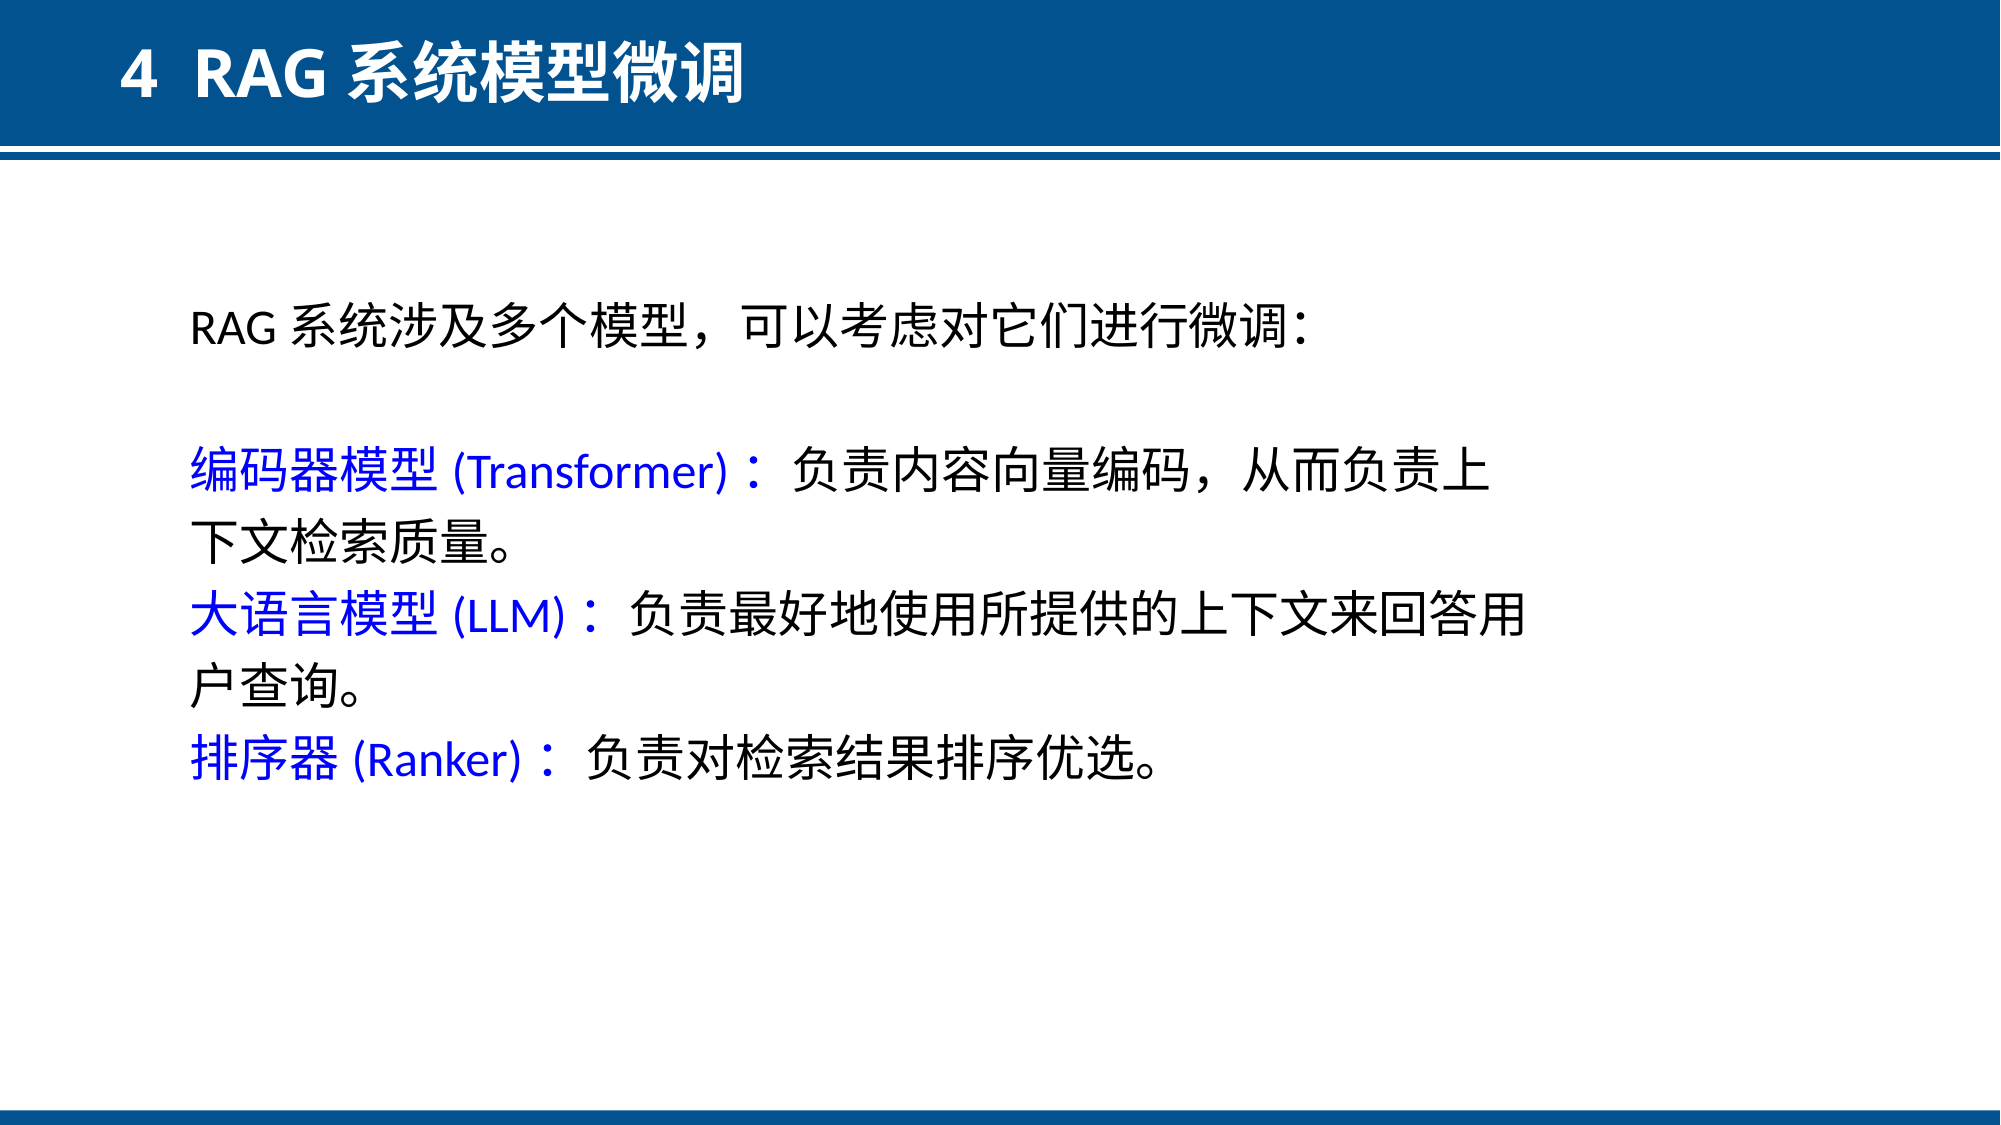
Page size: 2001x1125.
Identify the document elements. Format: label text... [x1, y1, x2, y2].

text_box RAG系统涉及多个模型，可以考虑对它们进行微调： 编码器模型(Transformer)：负责内容向量编码，从而负责上下文检索质量。 大语言模型(LLM)：负责最好地使用所提供的上下文来回答用户查询。 排序器(Ranker)：负责对检索结果排序优选。 [174, 275, 1553, 854]
title 4 RAG系统模型微调 [117, 28, 1988, 138]
text_box [0, 1110, 2000, 1125]
